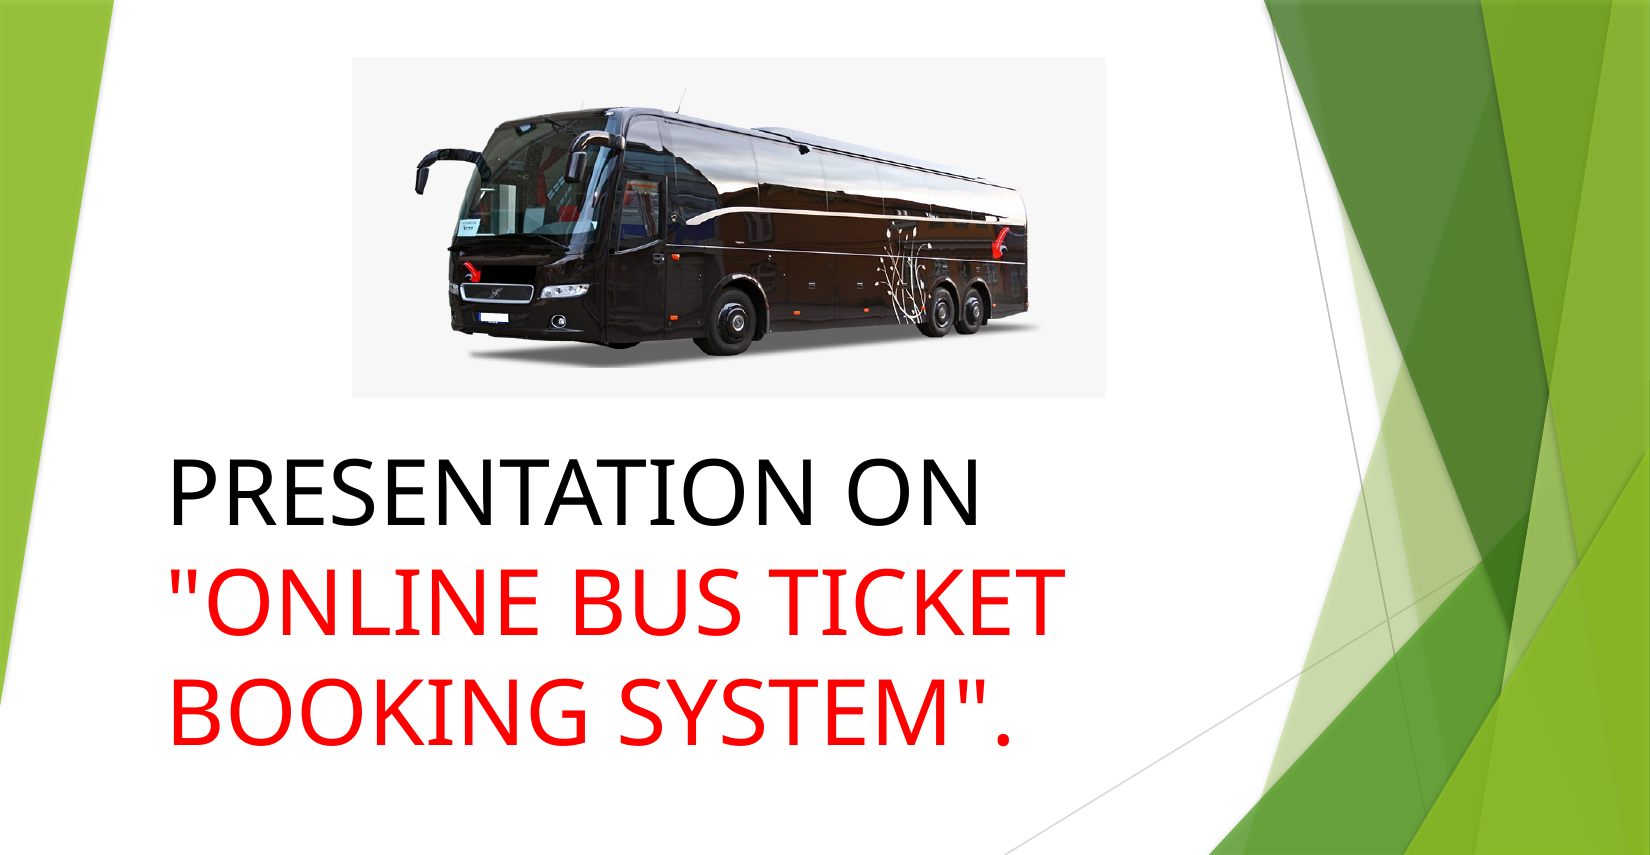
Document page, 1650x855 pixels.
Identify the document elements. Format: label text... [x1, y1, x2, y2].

picture [351, 57, 1107, 399]
text_box PRESENTATION ON "ONLINE BUS TICKET BOOKING SYSTEM". [150, 426, 1245, 772]
